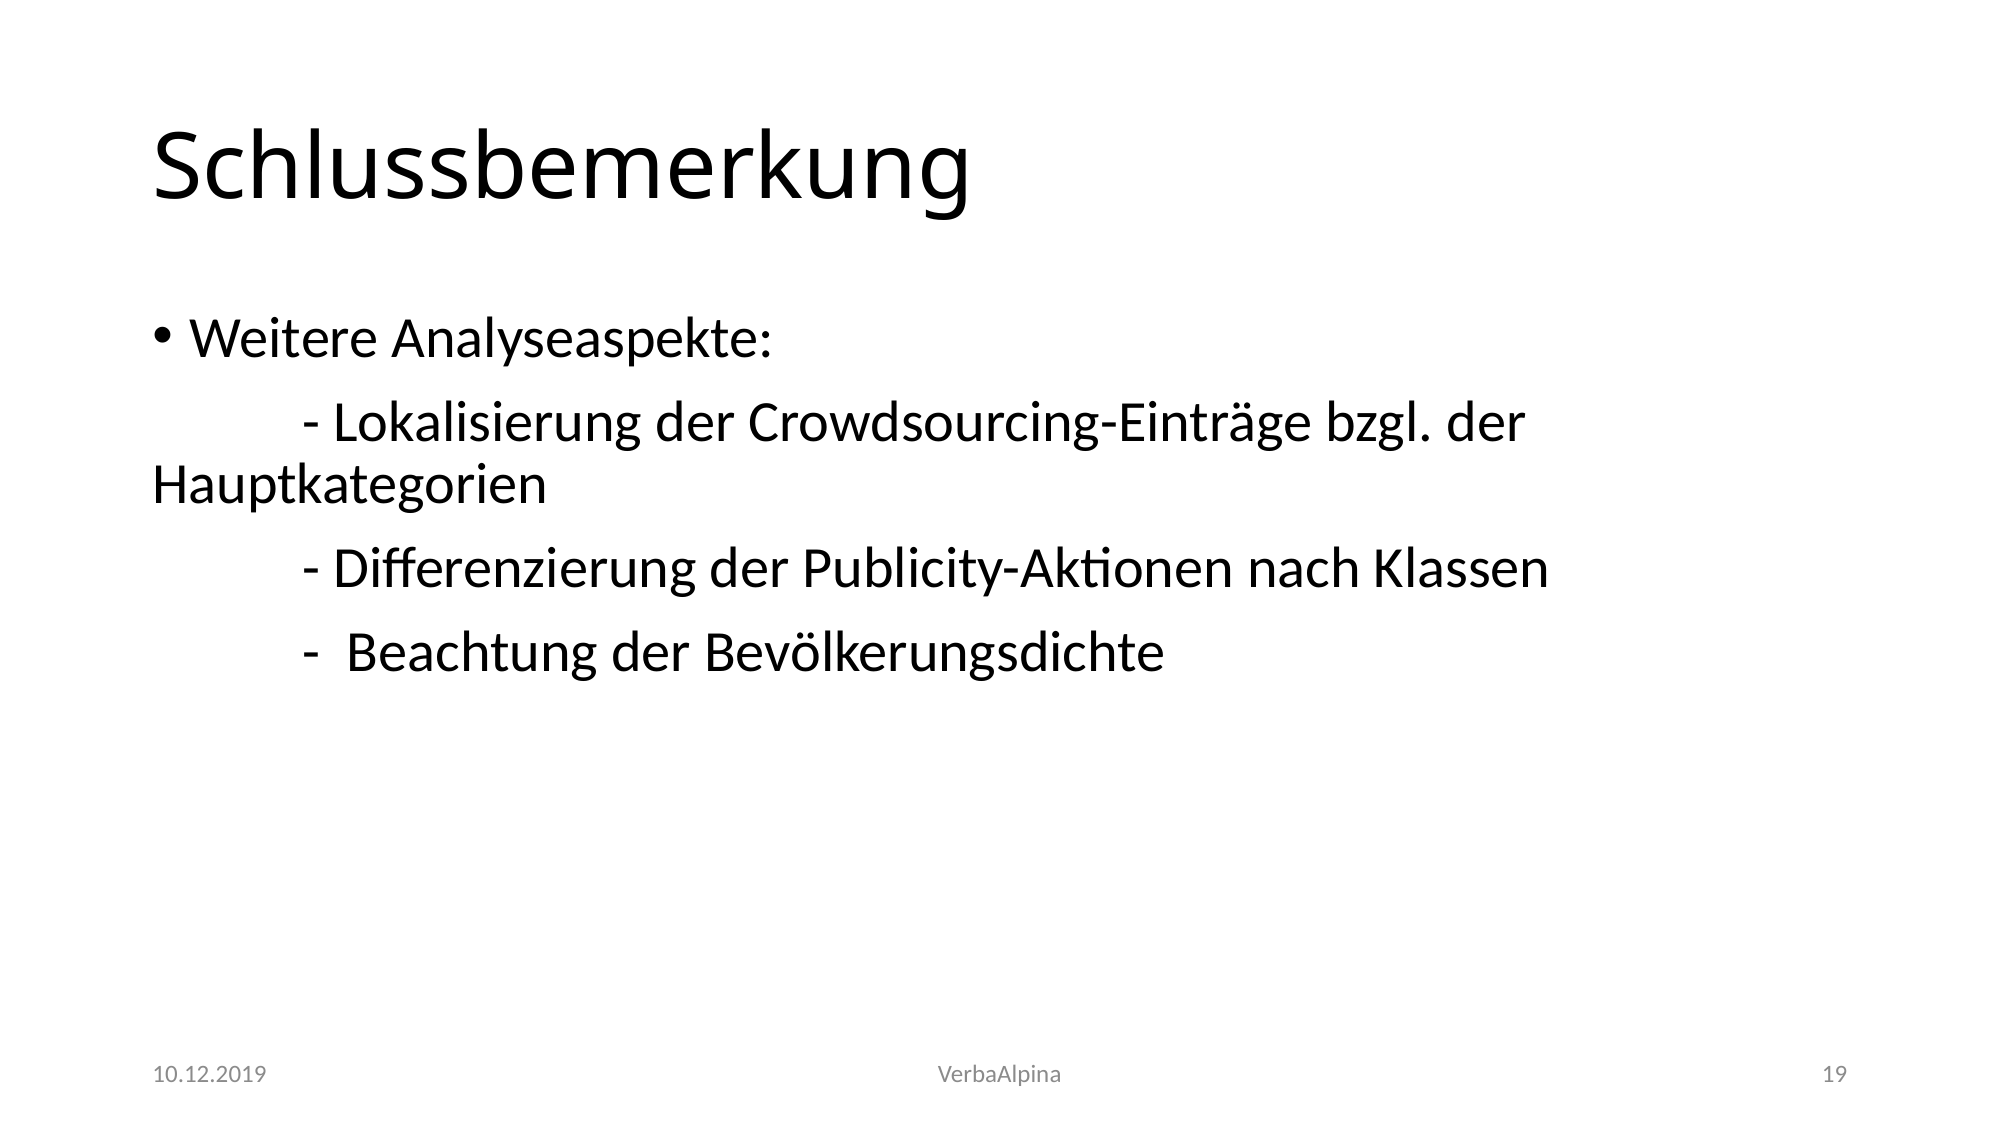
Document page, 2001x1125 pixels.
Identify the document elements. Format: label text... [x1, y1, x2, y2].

title Schlussbemerkung [137, 59, 1863, 278]
slide_number 19 [1412, 1042, 1863, 1103]
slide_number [137, 1042, 588, 1103]
footer VerbaAlpina [662, 1042, 1338, 1103]
list Weitere Analyseaspekte: - Lokalisierung der Crowdsourcing-Einträge bzgl. der Hauptkategorien - Differenzierung der Publicity-Aktionen nach Klassen - Beachtung der Bevölkerungsdichte [137, 299, 1863, 1014]
